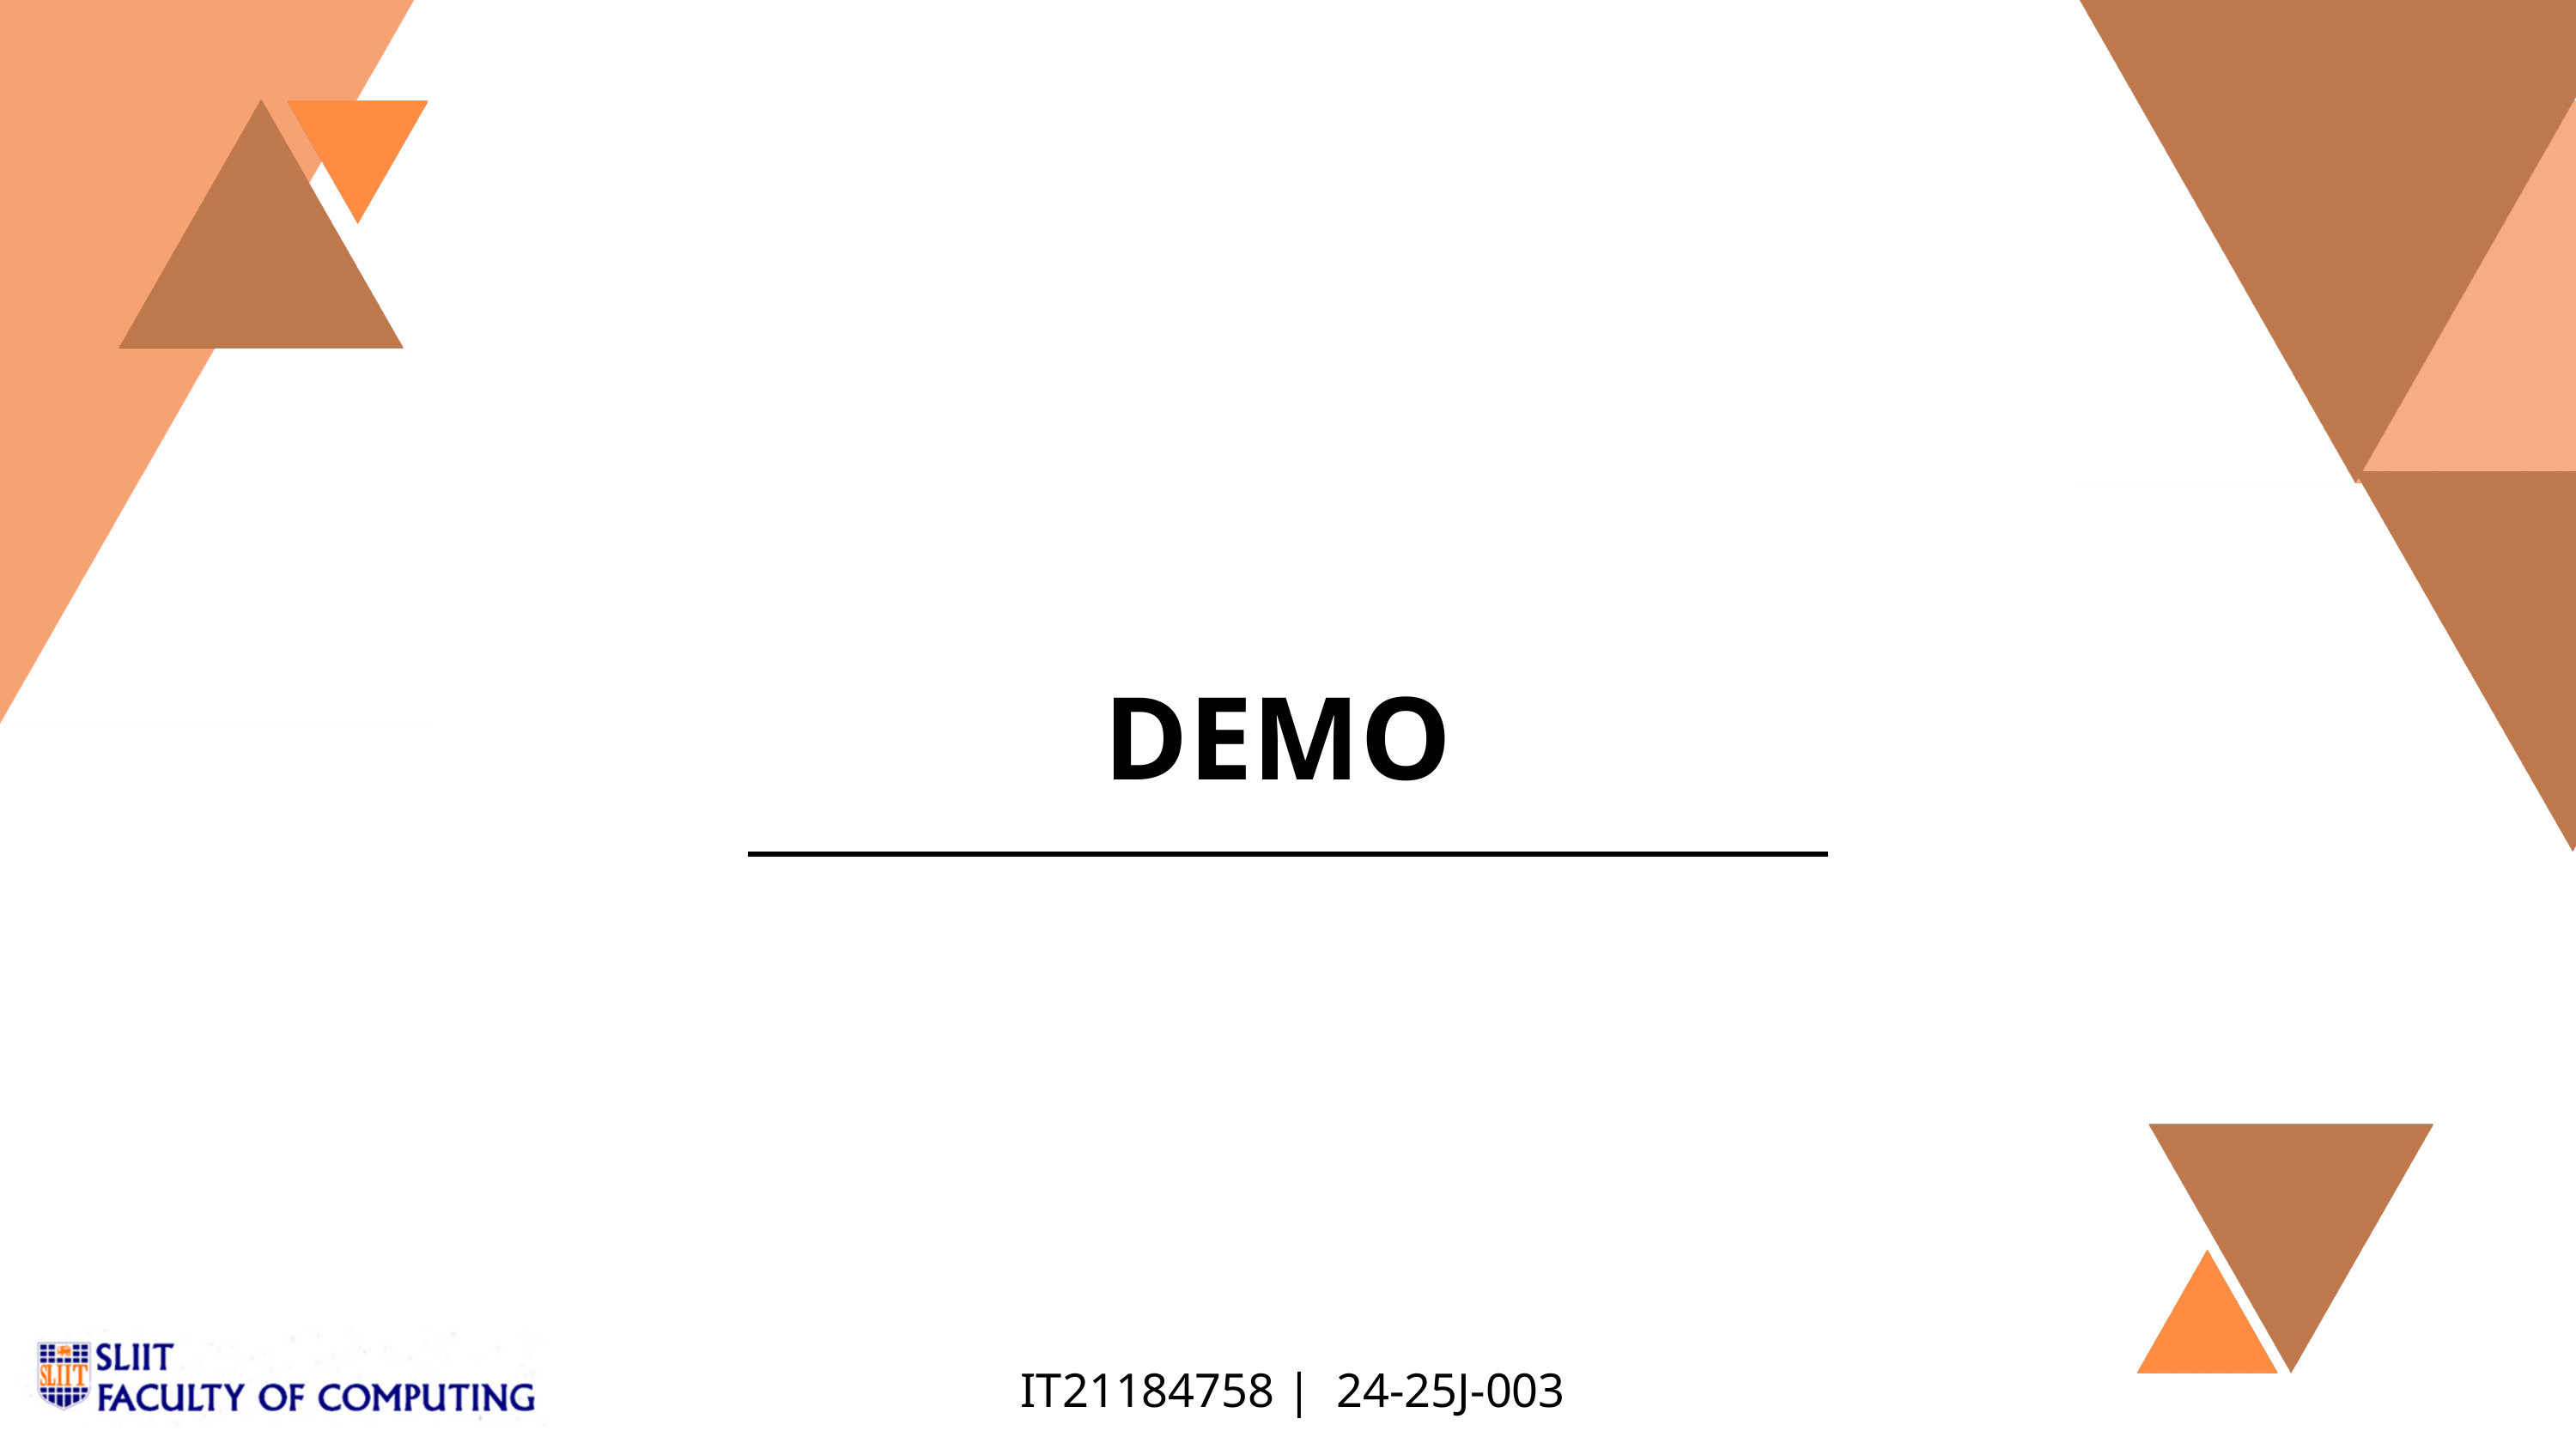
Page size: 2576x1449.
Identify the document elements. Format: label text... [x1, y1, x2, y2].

text_box [0, 0, 428, 727]
text_box [118, 99, 404, 349]
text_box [744, 851, 1832, 858]
text_box [2070, 0, 2576, 483]
text_box [2136, 1249, 2278, 1373]
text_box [18, 1319, 557, 1426]
text_box IT21184758 | 24-25J-003 [687, 1351, 1899, 1417]
text_box [287, 100, 428, 224]
text_box DEMO [1103, 666, 1473, 803]
text_box [2354, 483, 2576, 852]
text_box [2148, 1124, 2433, 1373]
